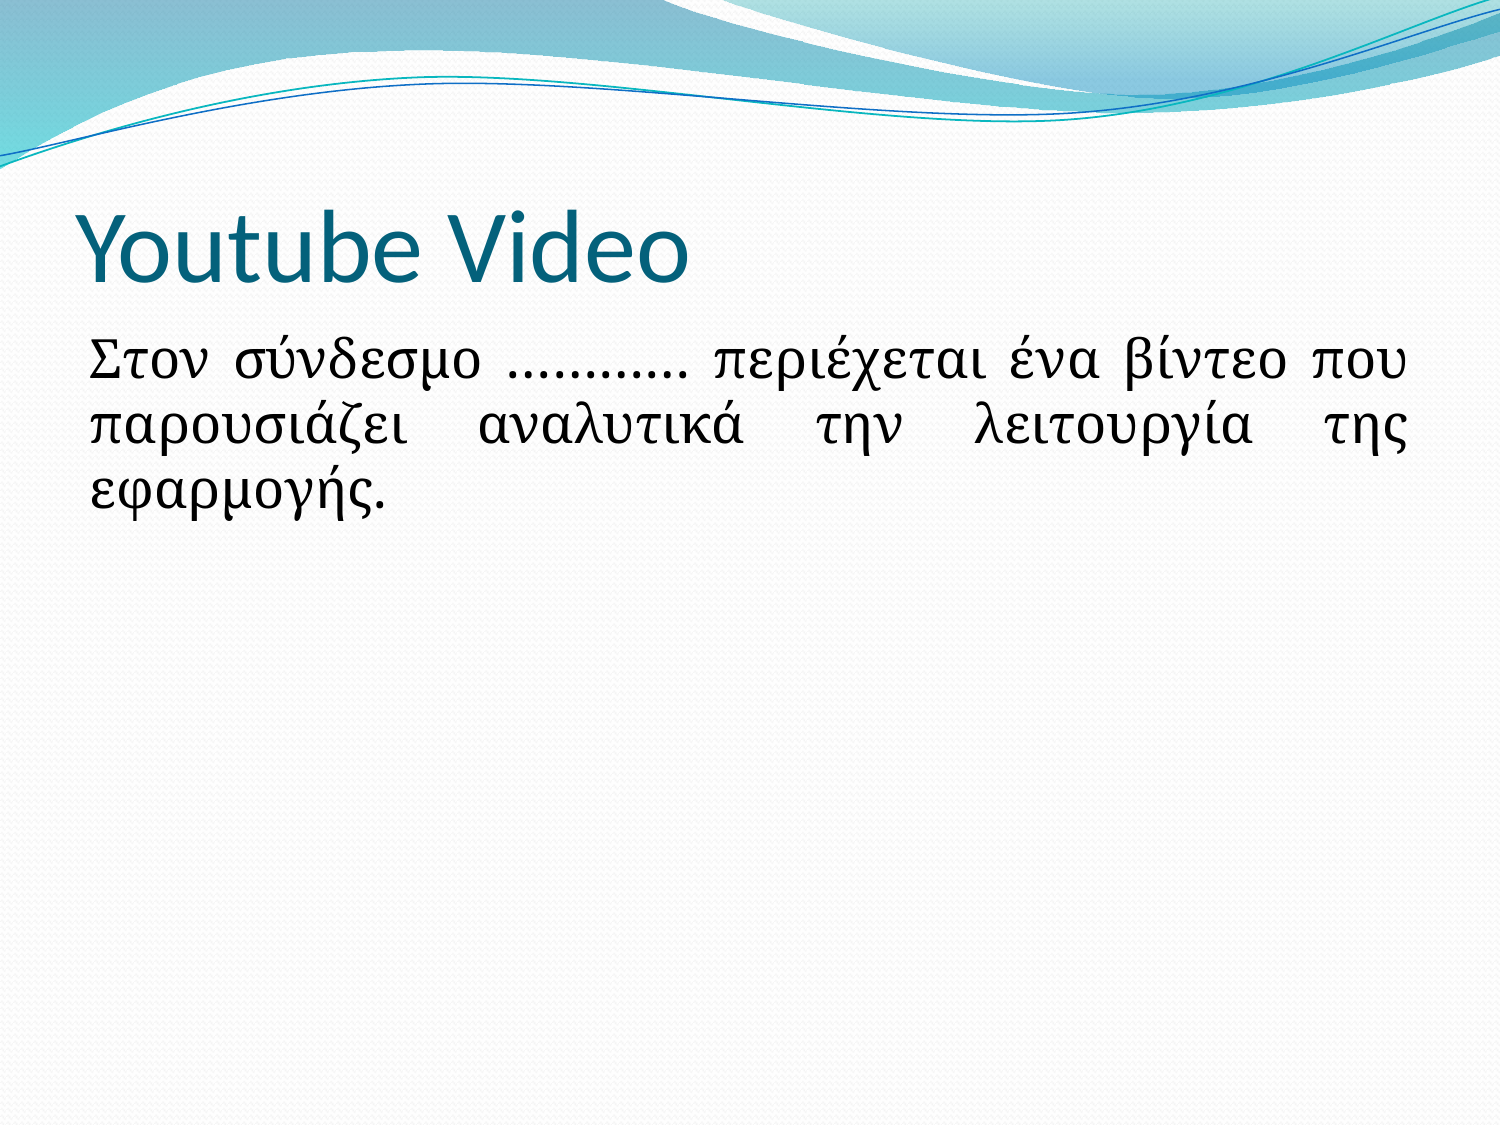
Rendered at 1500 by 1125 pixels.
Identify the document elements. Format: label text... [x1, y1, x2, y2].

list Στον σύνδεσμο ………… περιέχεται ένα βίντεο που παρουσιάζει αναλυτικά την λειτουργία της εφαρμογής. [75, 317, 1425, 1038]
title Youtube Video [75, 115, 1425, 303]
